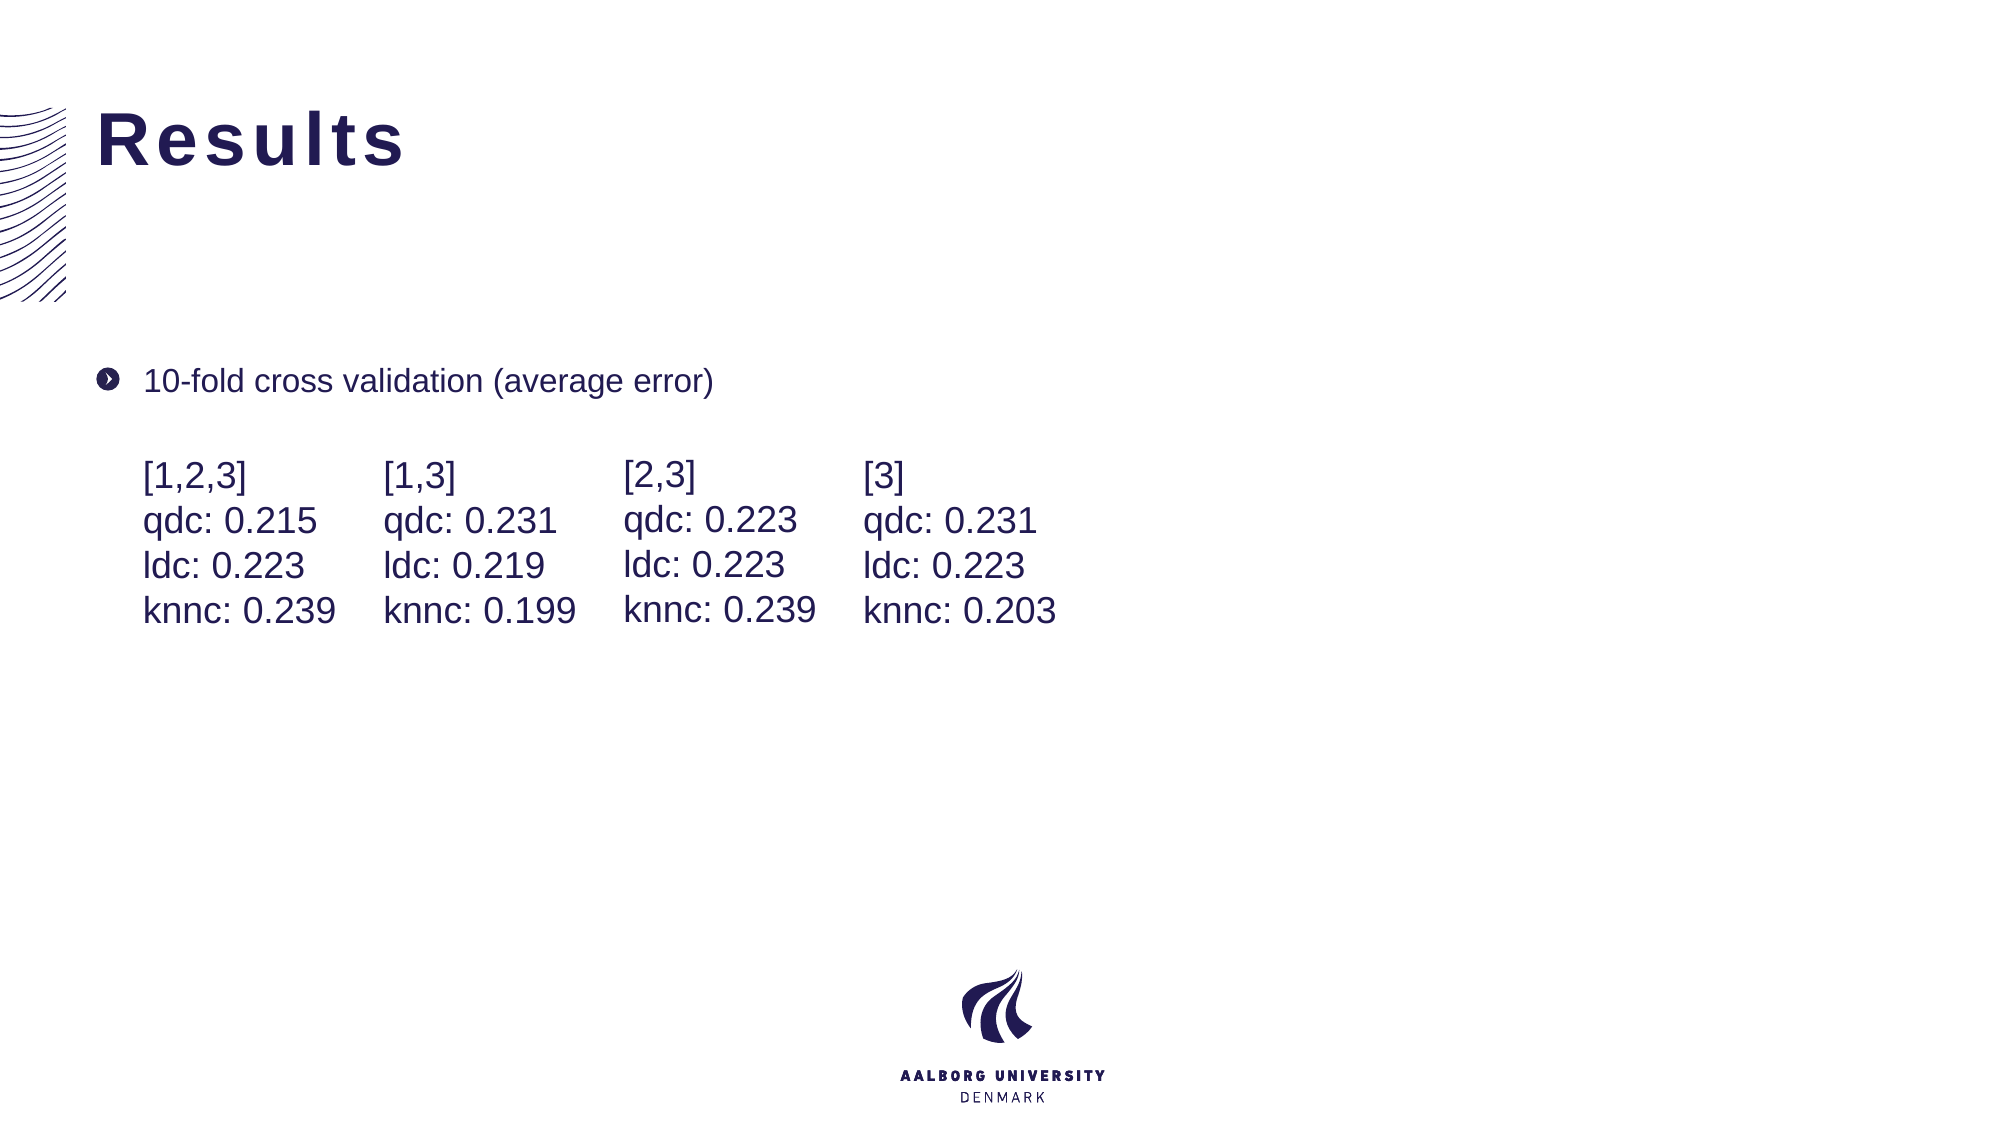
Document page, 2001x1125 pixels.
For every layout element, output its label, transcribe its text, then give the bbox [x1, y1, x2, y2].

text_box [1,2,3] qdc: 0.215 ldc: 0.223 knnc: 0.239 [128, 443, 352, 639]
list 10-fold cross validation (average error) [96, 351, 833, 968]
text_box [2,3] qdc: 0.223 ldc: 0.223 knnc: 0.239 [608, 442, 832, 638]
text_box [3] qdc: 0.231 ldc: 0.223 knnc: 0.203 [848, 443, 1072, 639]
text_box [1,3] qdc: 0.231 ldc: 0.219 knnc: 0.199 [368, 443, 592, 639]
title Results [96, 58, 833, 325]
